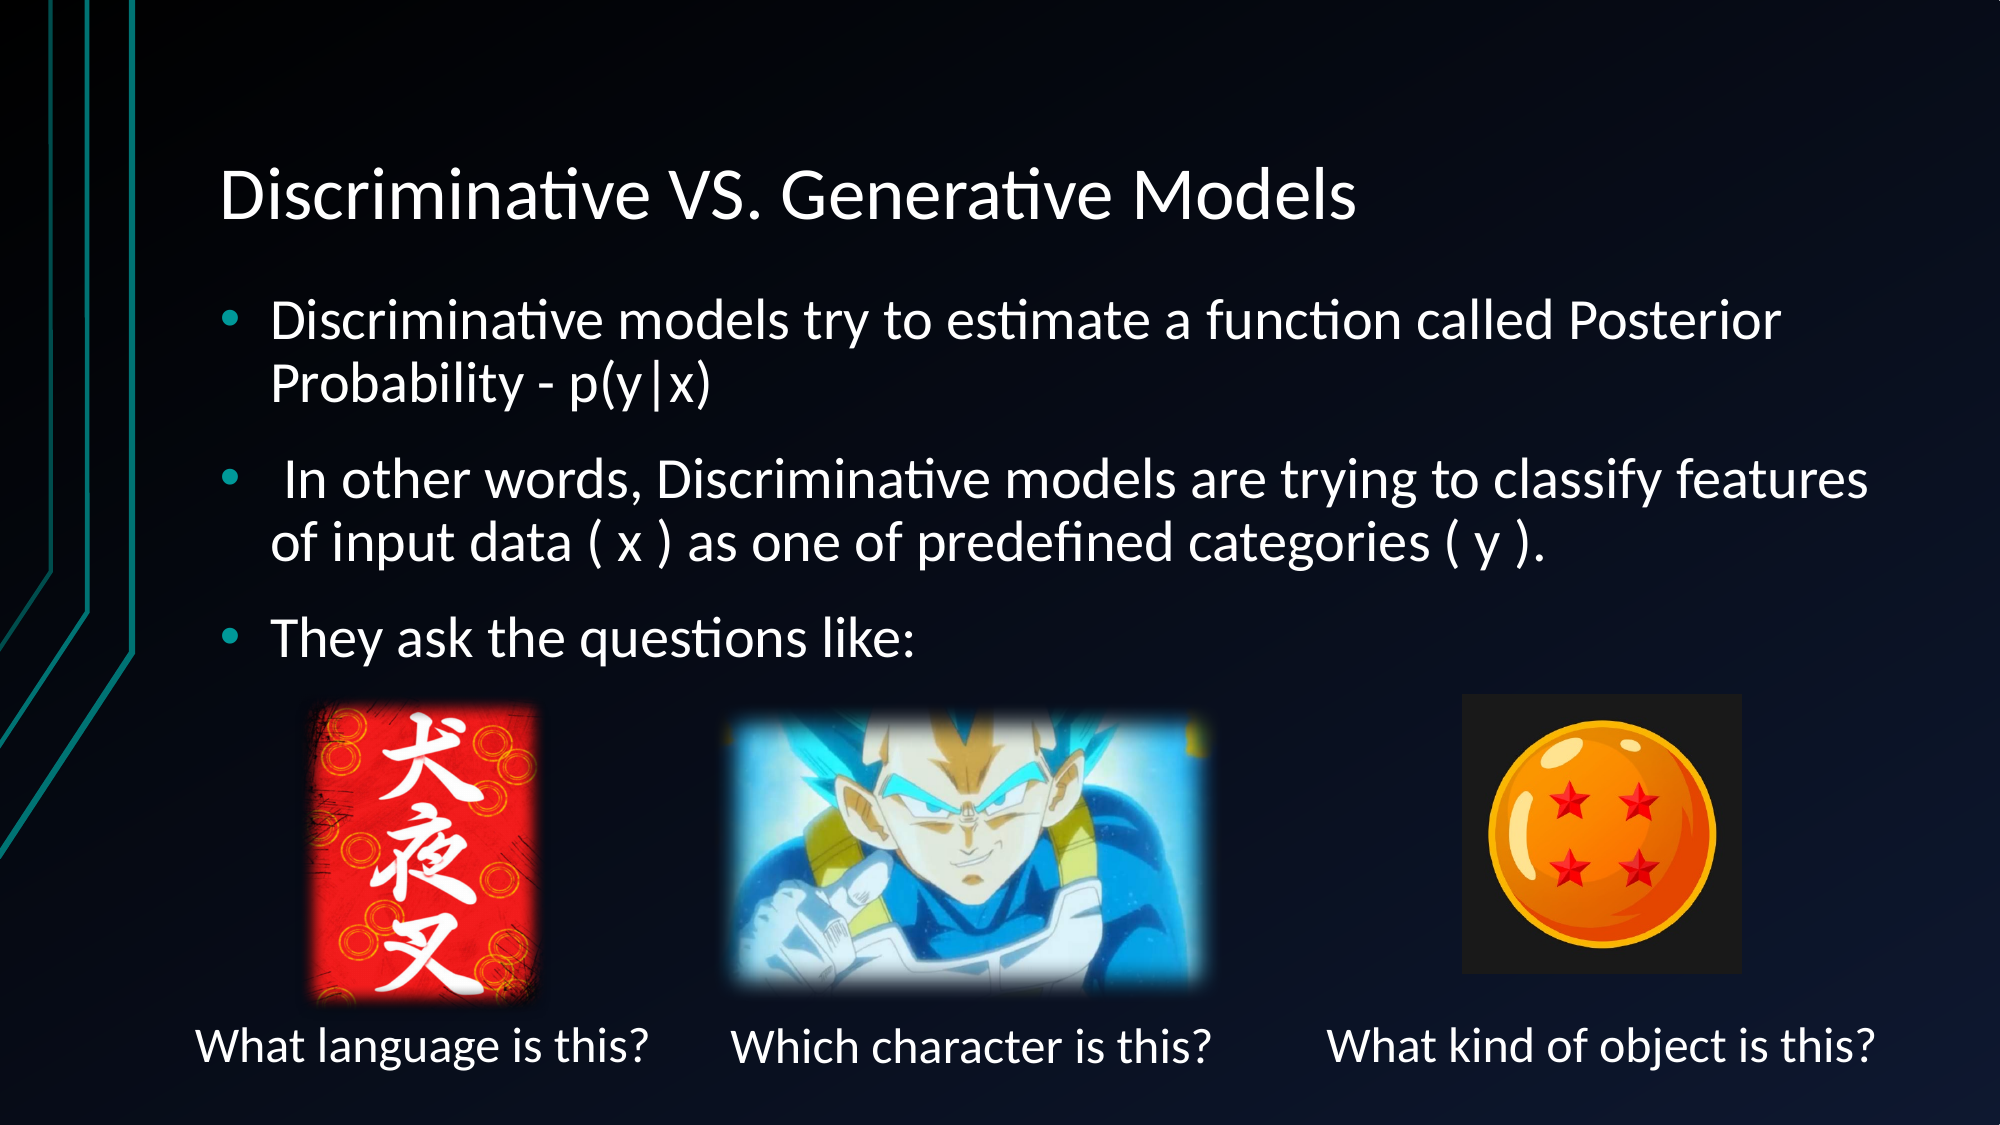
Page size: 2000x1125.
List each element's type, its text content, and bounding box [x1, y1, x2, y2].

text_box What language is this? [180, 1004, 667, 1080]
picture [712, 701, 1224, 1004]
picture [299, 694, 547, 1012]
text_box Which character is this? [715, 1007, 1230, 1082]
picture [1461, 694, 1743, 975]
list Discriminative models try to estimate a function called Posterior Probability - p(y|x) In other words, Discriminative models are trying to classify features of input data ( x ) as one of predefined categories ( y ). They ask the questions like: [199, 279, 1900, 1012]
title Discriminative VS. Generative Models [199, 45, 1900, 246]
text_box What kind of object is this? [1311, 1004, 1893, 1080]
